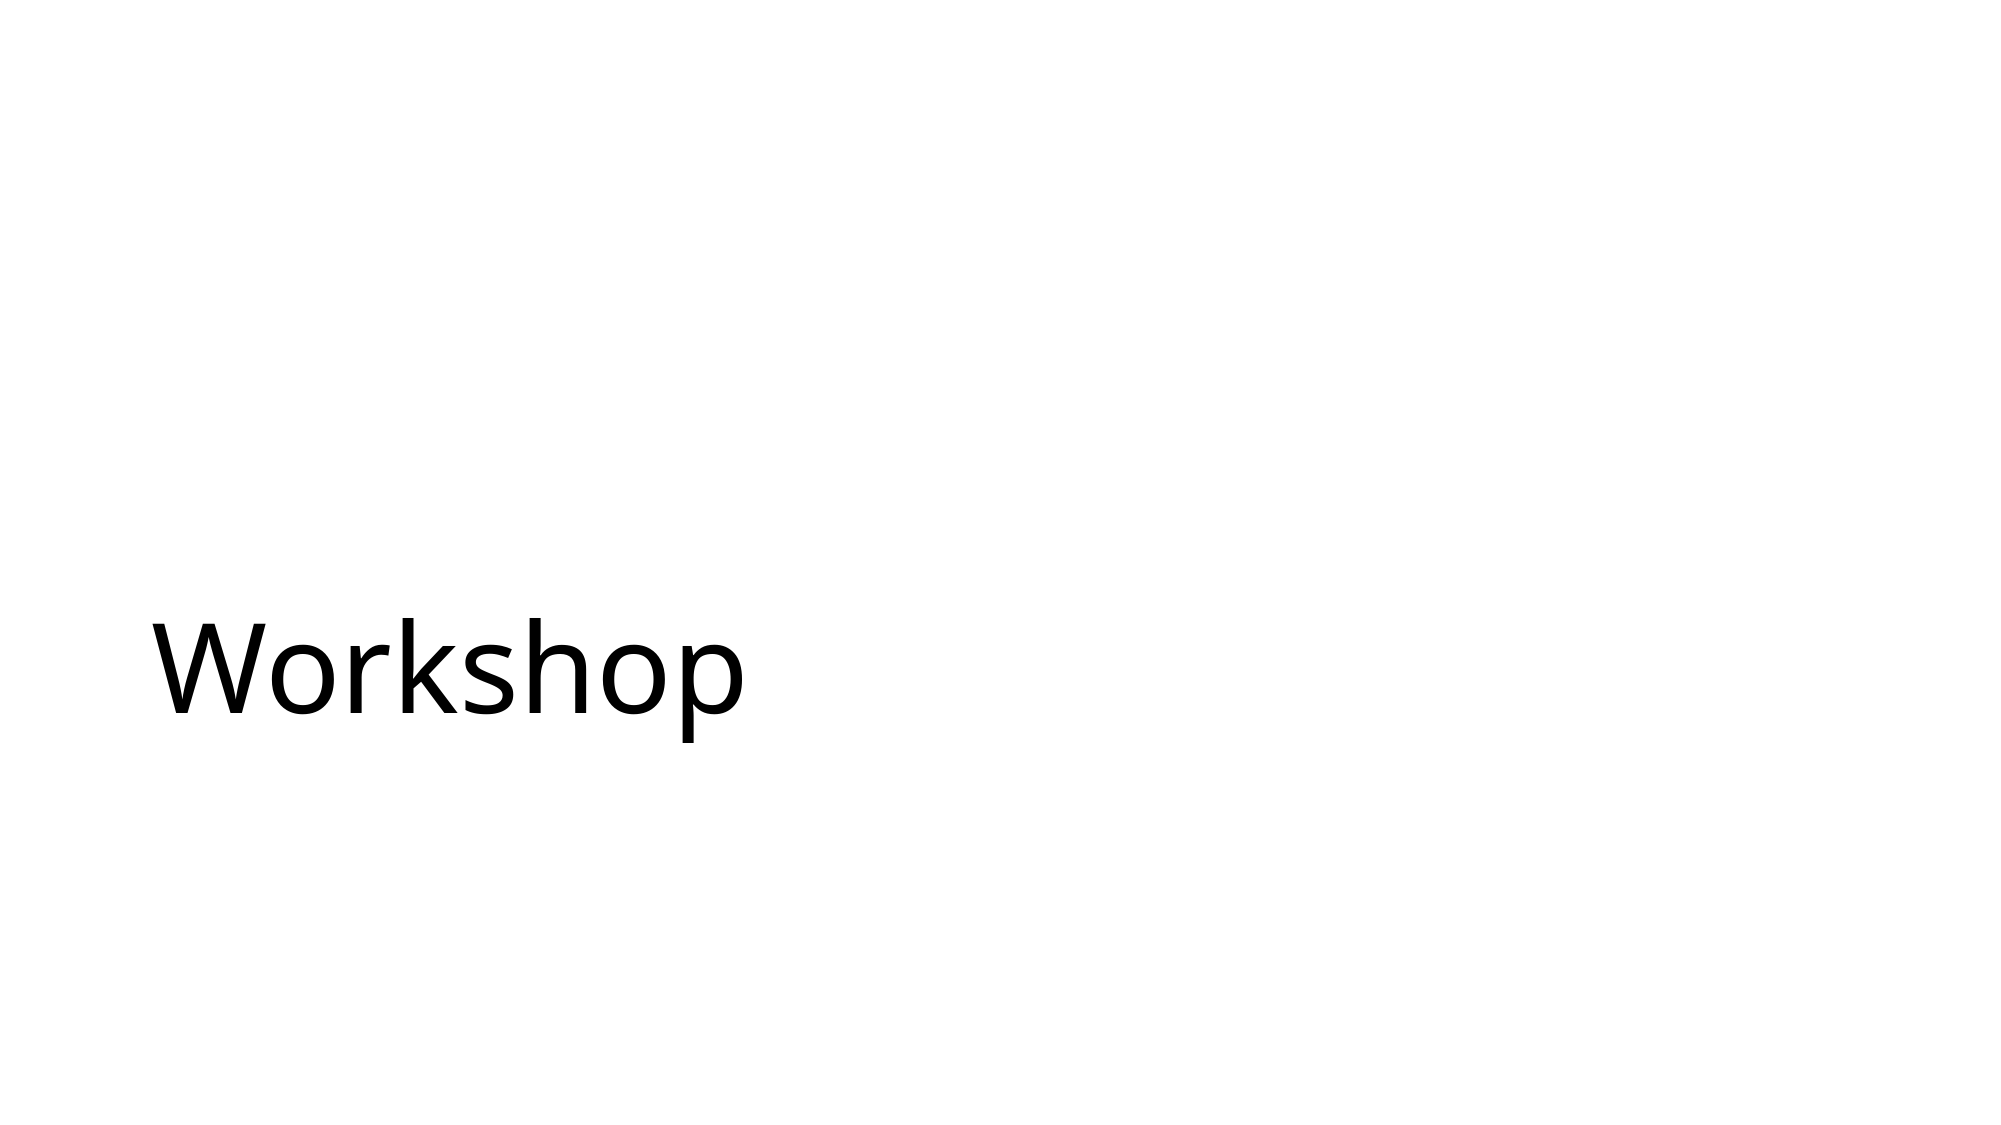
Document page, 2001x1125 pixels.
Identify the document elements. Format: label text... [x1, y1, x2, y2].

title Workshop [136, 280, 1862, 749]
